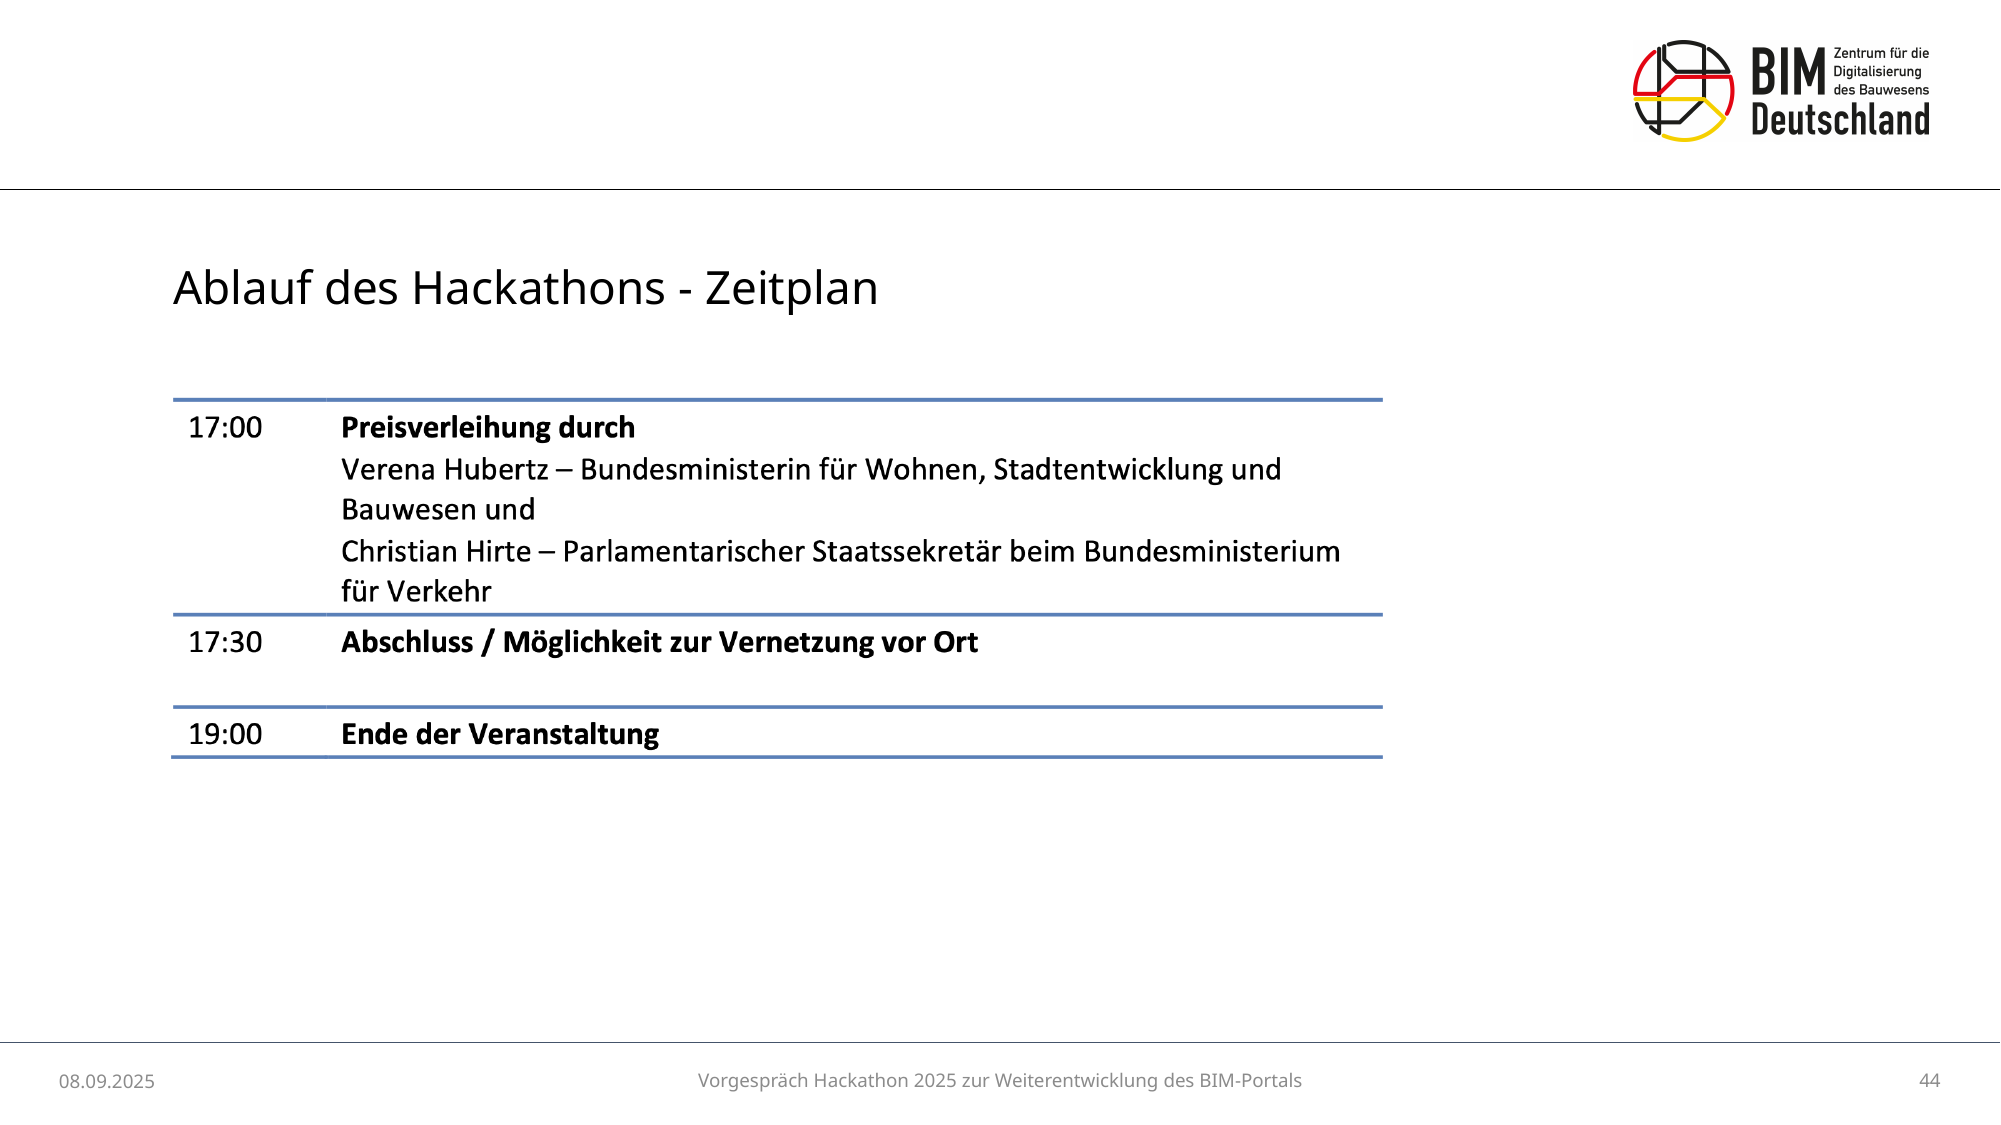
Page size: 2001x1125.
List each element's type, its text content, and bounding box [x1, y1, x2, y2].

slide_number 44 [1704, 1062, 1941, 1100]
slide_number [59, 1062, 295, 1100]
picture [1633, 40, 1929, 142]
title Ablauf des Hackathons - Zeitplan [173, 265, 1827, 368]
picture [160, 382, 1401, 775]
footer Vorgespräch Hackathon 2025 zur Weiterentwicklung des BIM-Portals [295, 1062, 1704, 1100]
